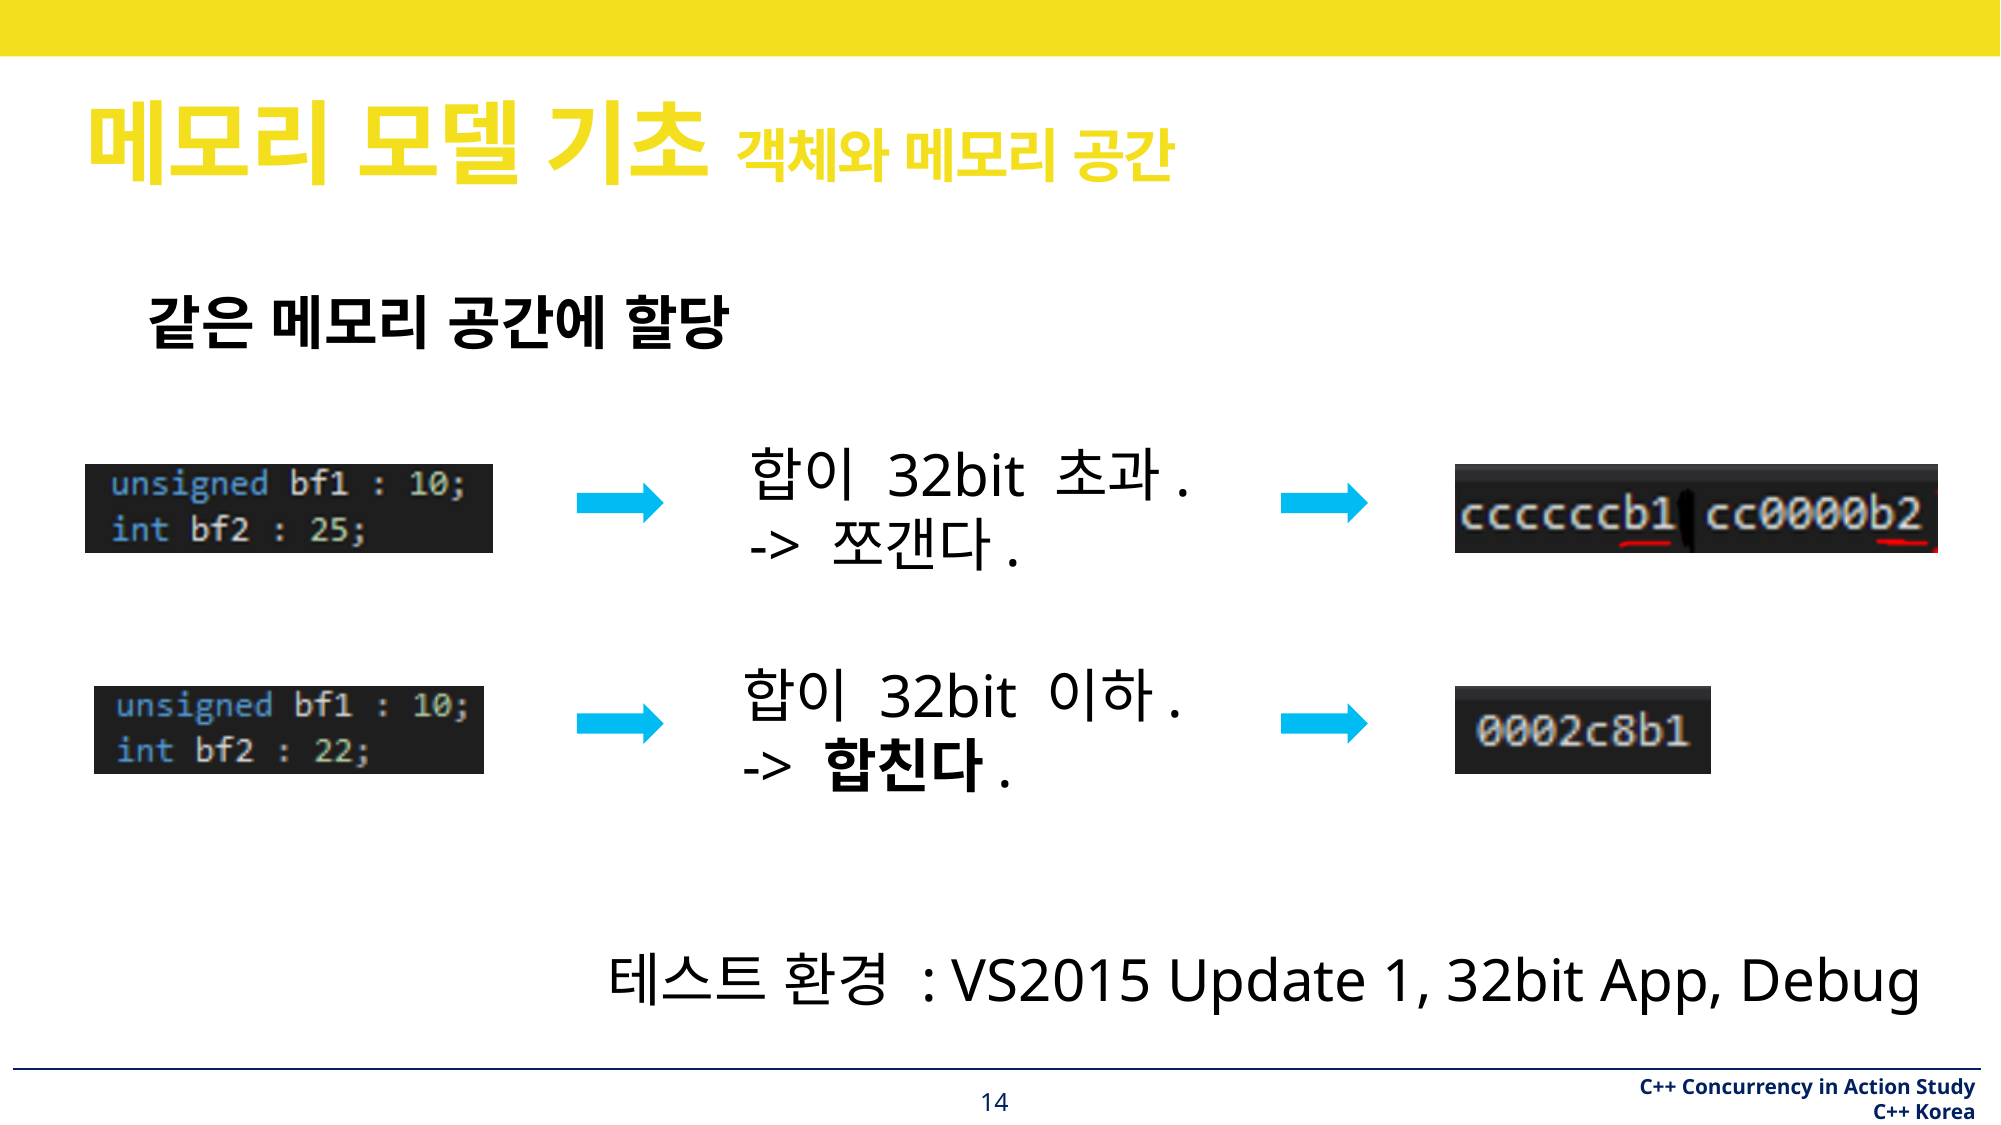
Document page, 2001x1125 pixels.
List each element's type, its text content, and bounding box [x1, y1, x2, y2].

text_box 합이 32bit 이하. -> 합친다. [742, 658, 1199, 799]
text_box [1280, 702, 1369, 745]
text_box 테스트 환경 : VS2015 Update 1, 32bit App, Debug [607, 943, 1923, 1014]
title 메모리 모델 기초 객체와 메모리 공간 [85, 98, 1915, 198]
text_box [576, 702, 665, 745]
text_box [576, 481, 665, 524]
text_box [1280, 481, 1369, 524]
picture [1455, 686, 1711, 775]
picture [1455, 464, 1938, 553]
text_box 합이 32bit 초과. -> 쪼갠다. [749, 437, 1191, 578]
text_box 같은 메모리 공간에 할당 [147, 285, 732, 426]
picture [93, 686, 484, 775]
slide_number 14 [911, 1078, 1078, 1125]
picture [84, 464, 494, 553]
